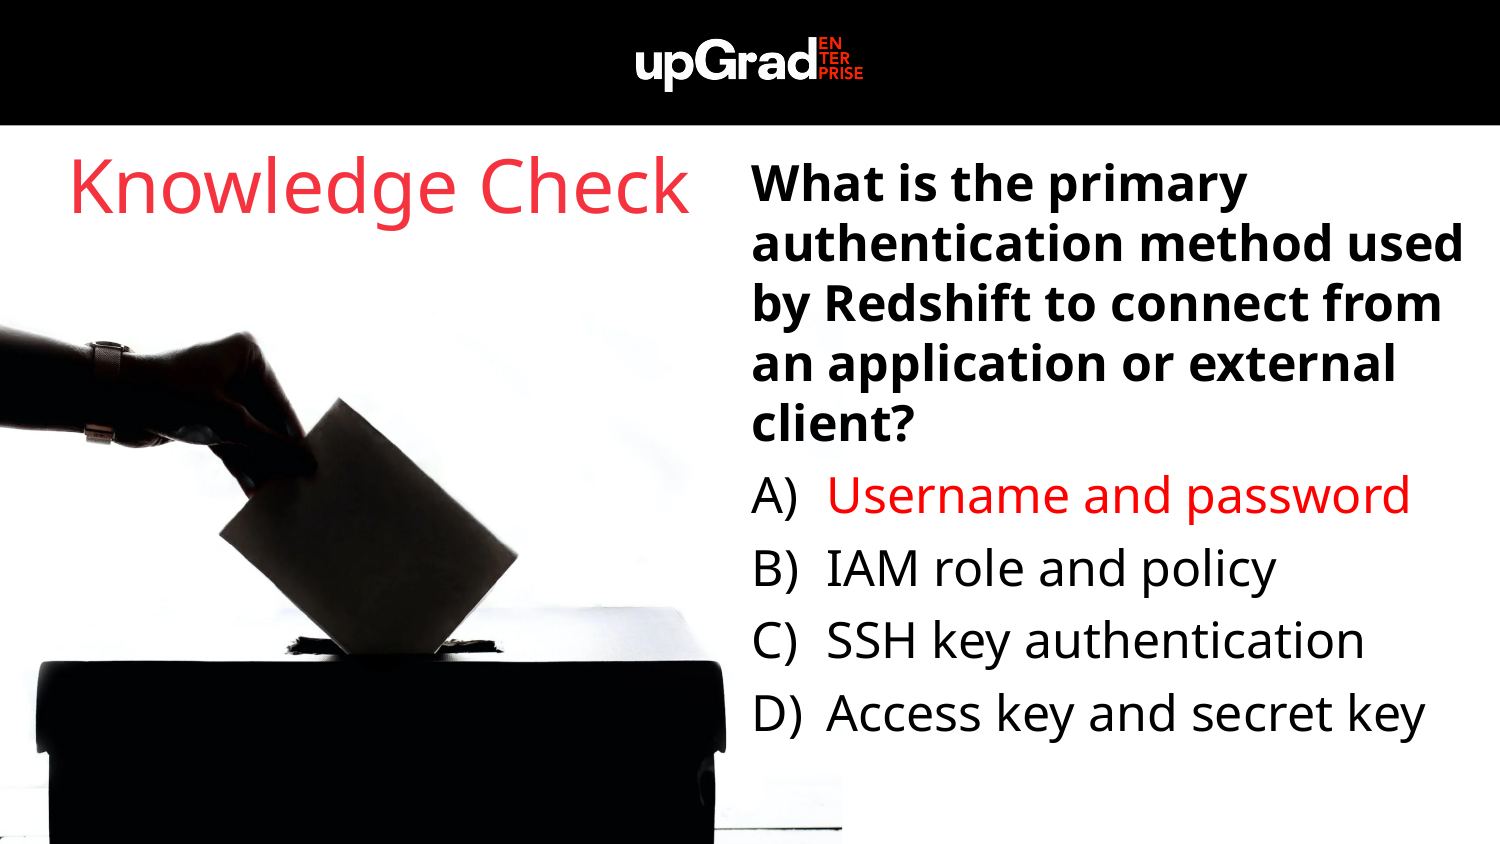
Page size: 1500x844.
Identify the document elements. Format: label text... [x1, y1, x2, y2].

text_box Knowledge Check [55, 138, 957, 241]
text_box What is the primary authentication method used by Redshift to connect from an application or external client? Username and password IAM role and policy SSH key authentication Access key and secret key [736, 143, 1500, 749]
picture [636, 37, 863, 92]
picture [0, 312, 843, 844]
